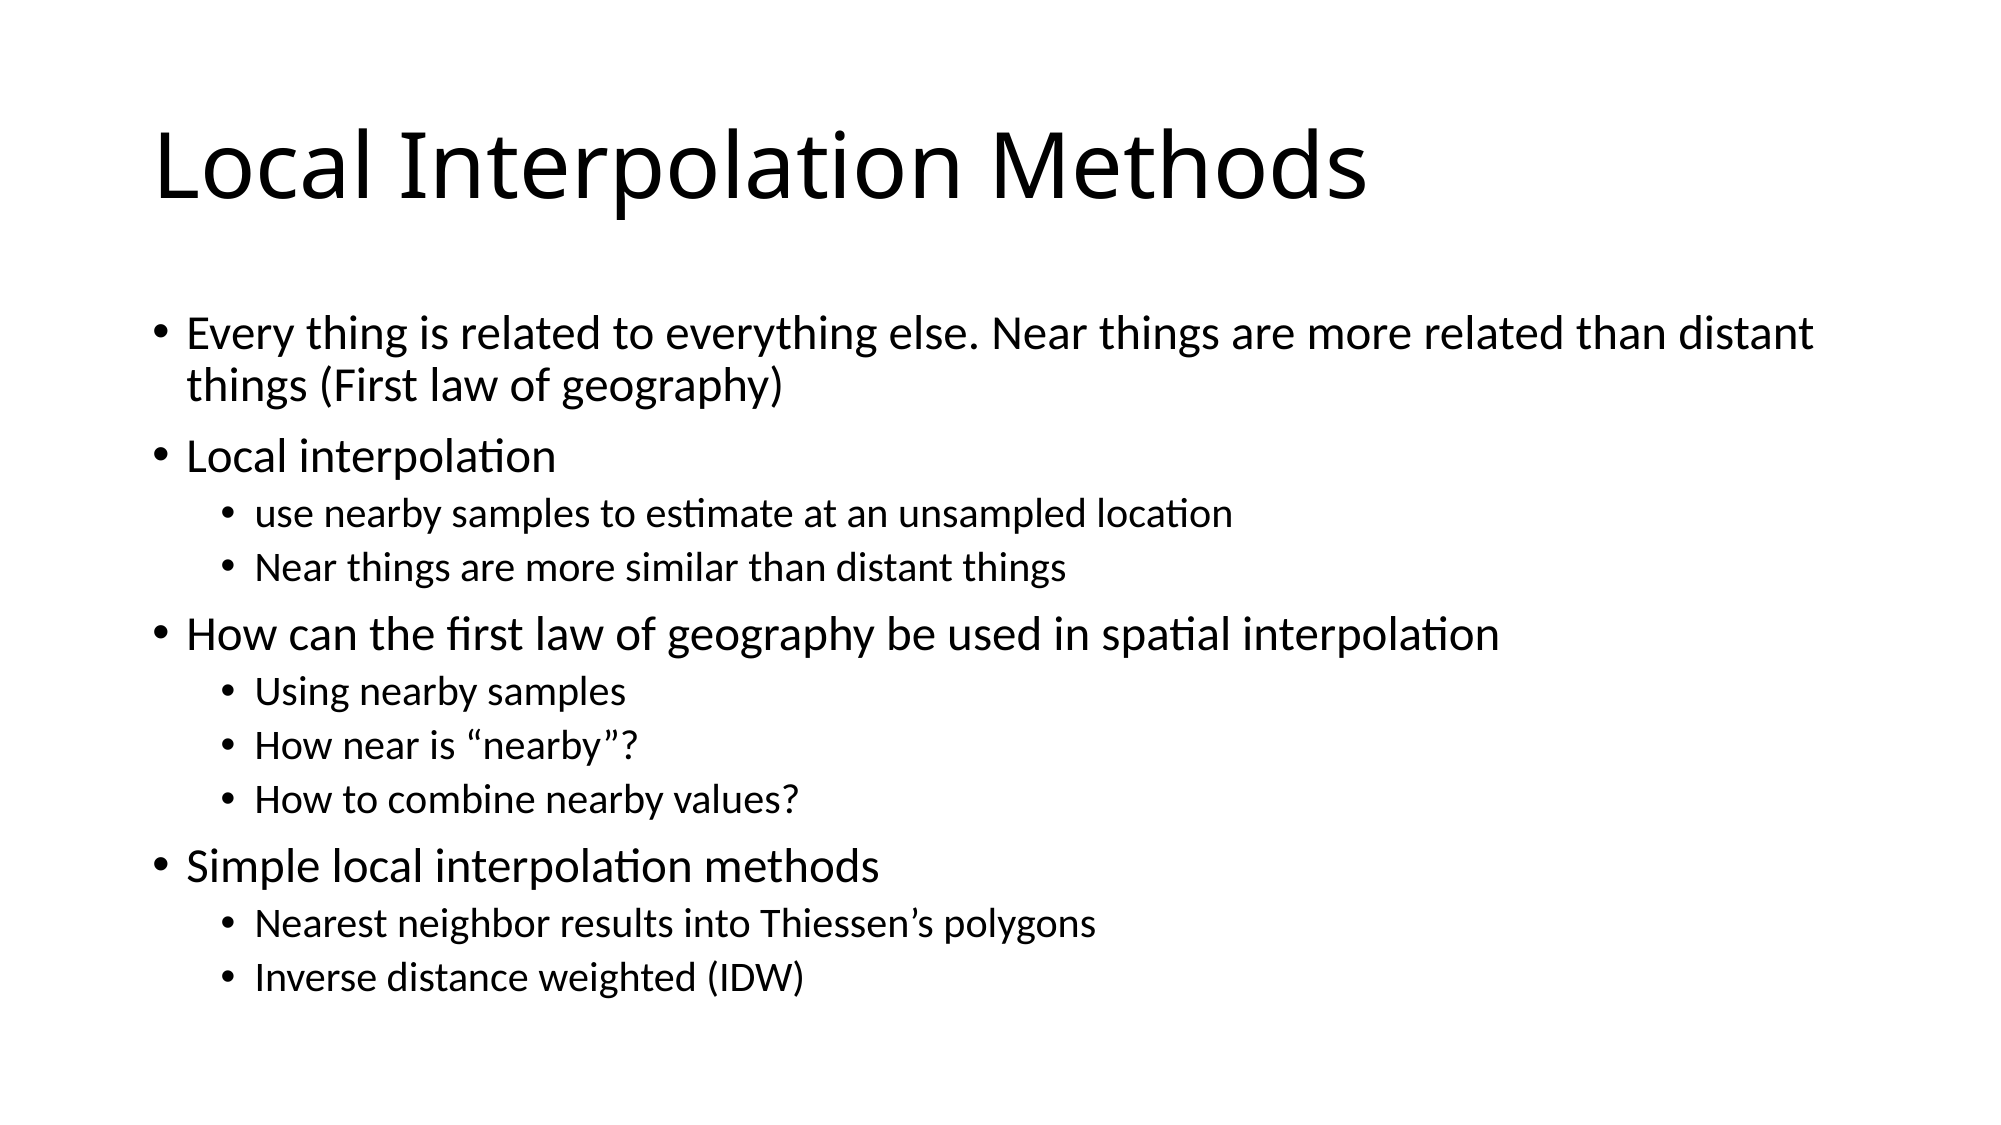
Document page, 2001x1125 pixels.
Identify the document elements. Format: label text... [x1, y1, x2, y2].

list Every thing is related to everything else. Near things are more related than distant things (First law of geography) Local interpolation use nearby samples to estimate at an unsampled location Near things are more similar than distant things How can the first law of geography be used in spatial interpolation Using nearby samples How near is “nearby”? How to combine nearby values? Simple local interpolation methods Nearest neighbor results into Thiessen’s polygons Inverse distance weighted (IDW) [137, 299, 1863, 1014]
title Local Interpolation Methods [137, 59, 1863, 278]
